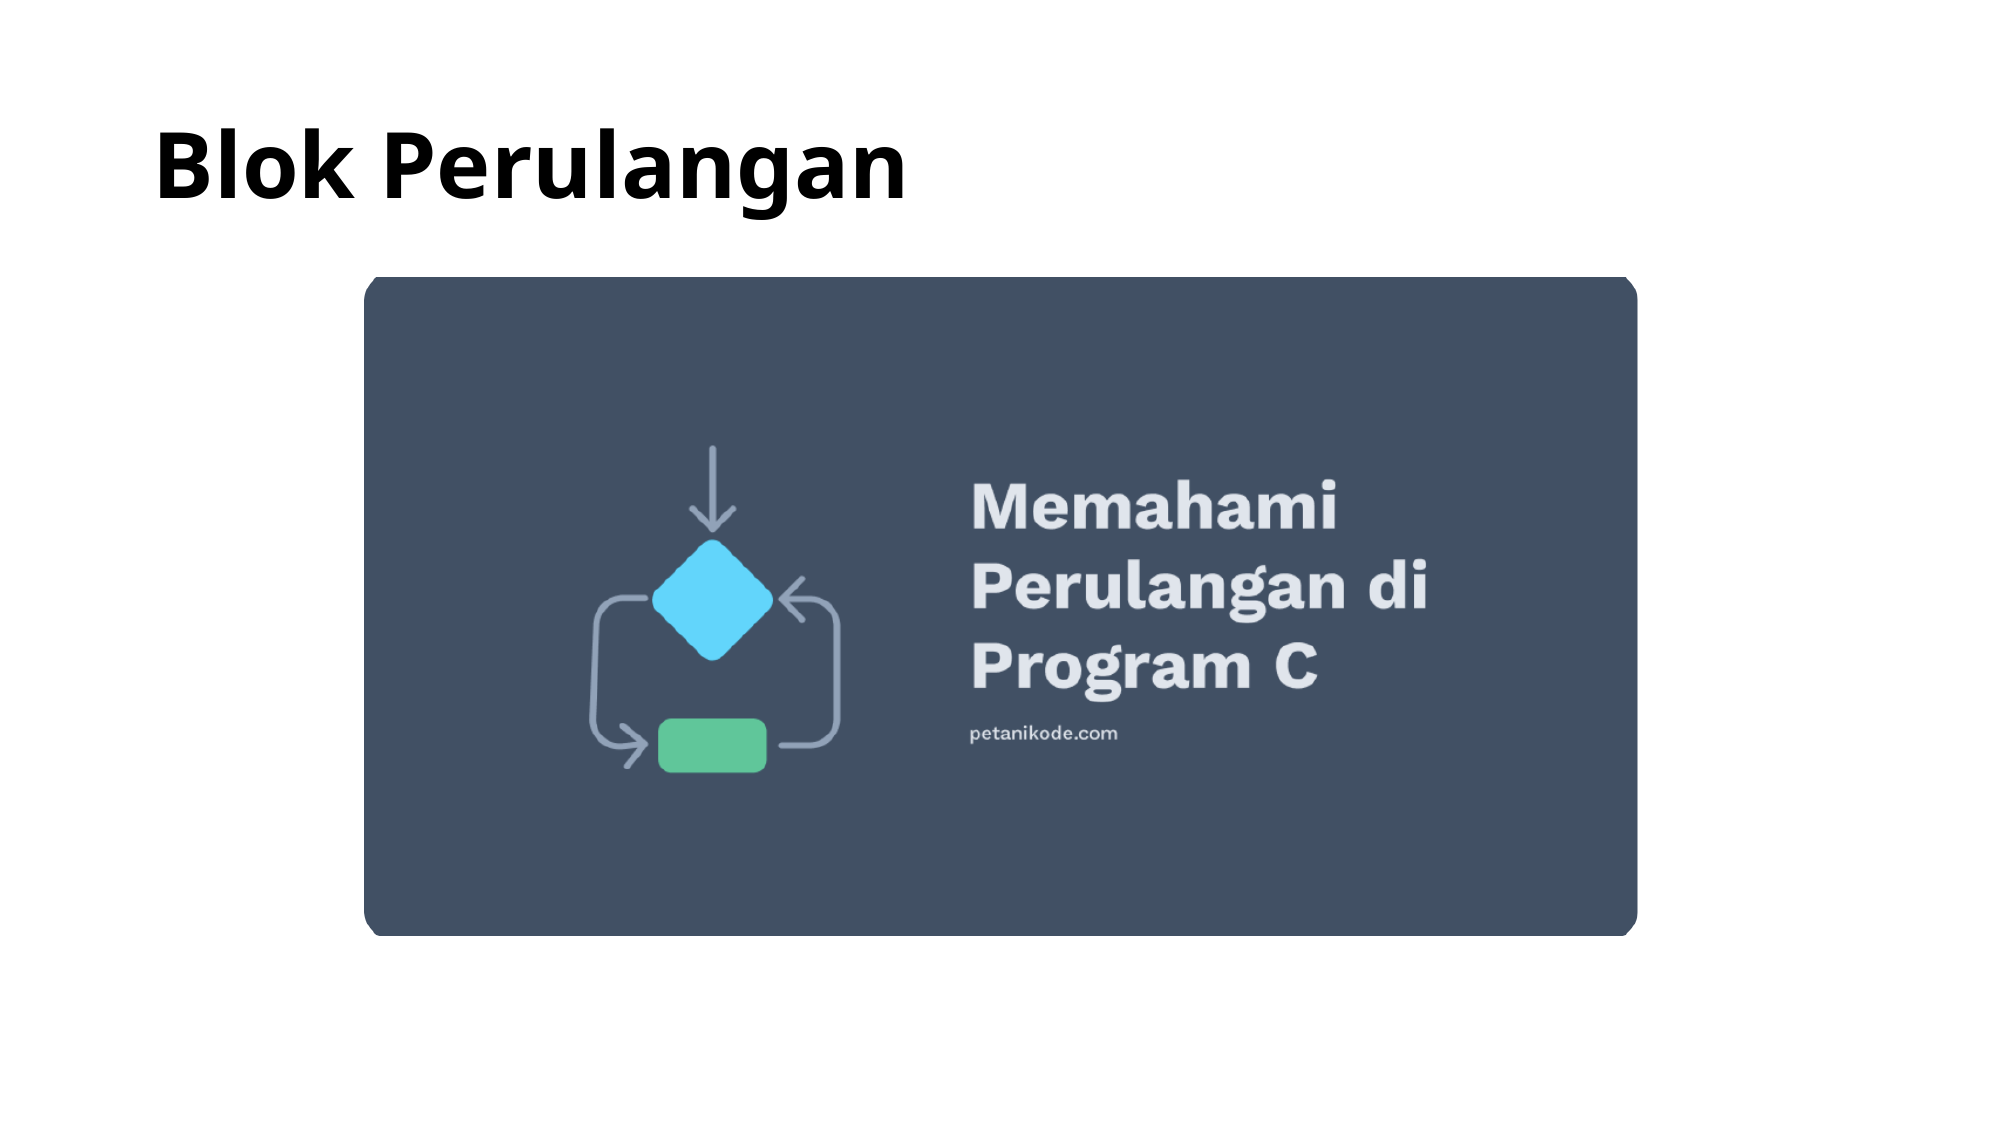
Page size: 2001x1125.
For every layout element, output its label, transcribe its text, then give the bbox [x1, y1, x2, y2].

title Blok Perulangan [137, 59, 1863, 278]
picture [361, 276, 1638, 937]
